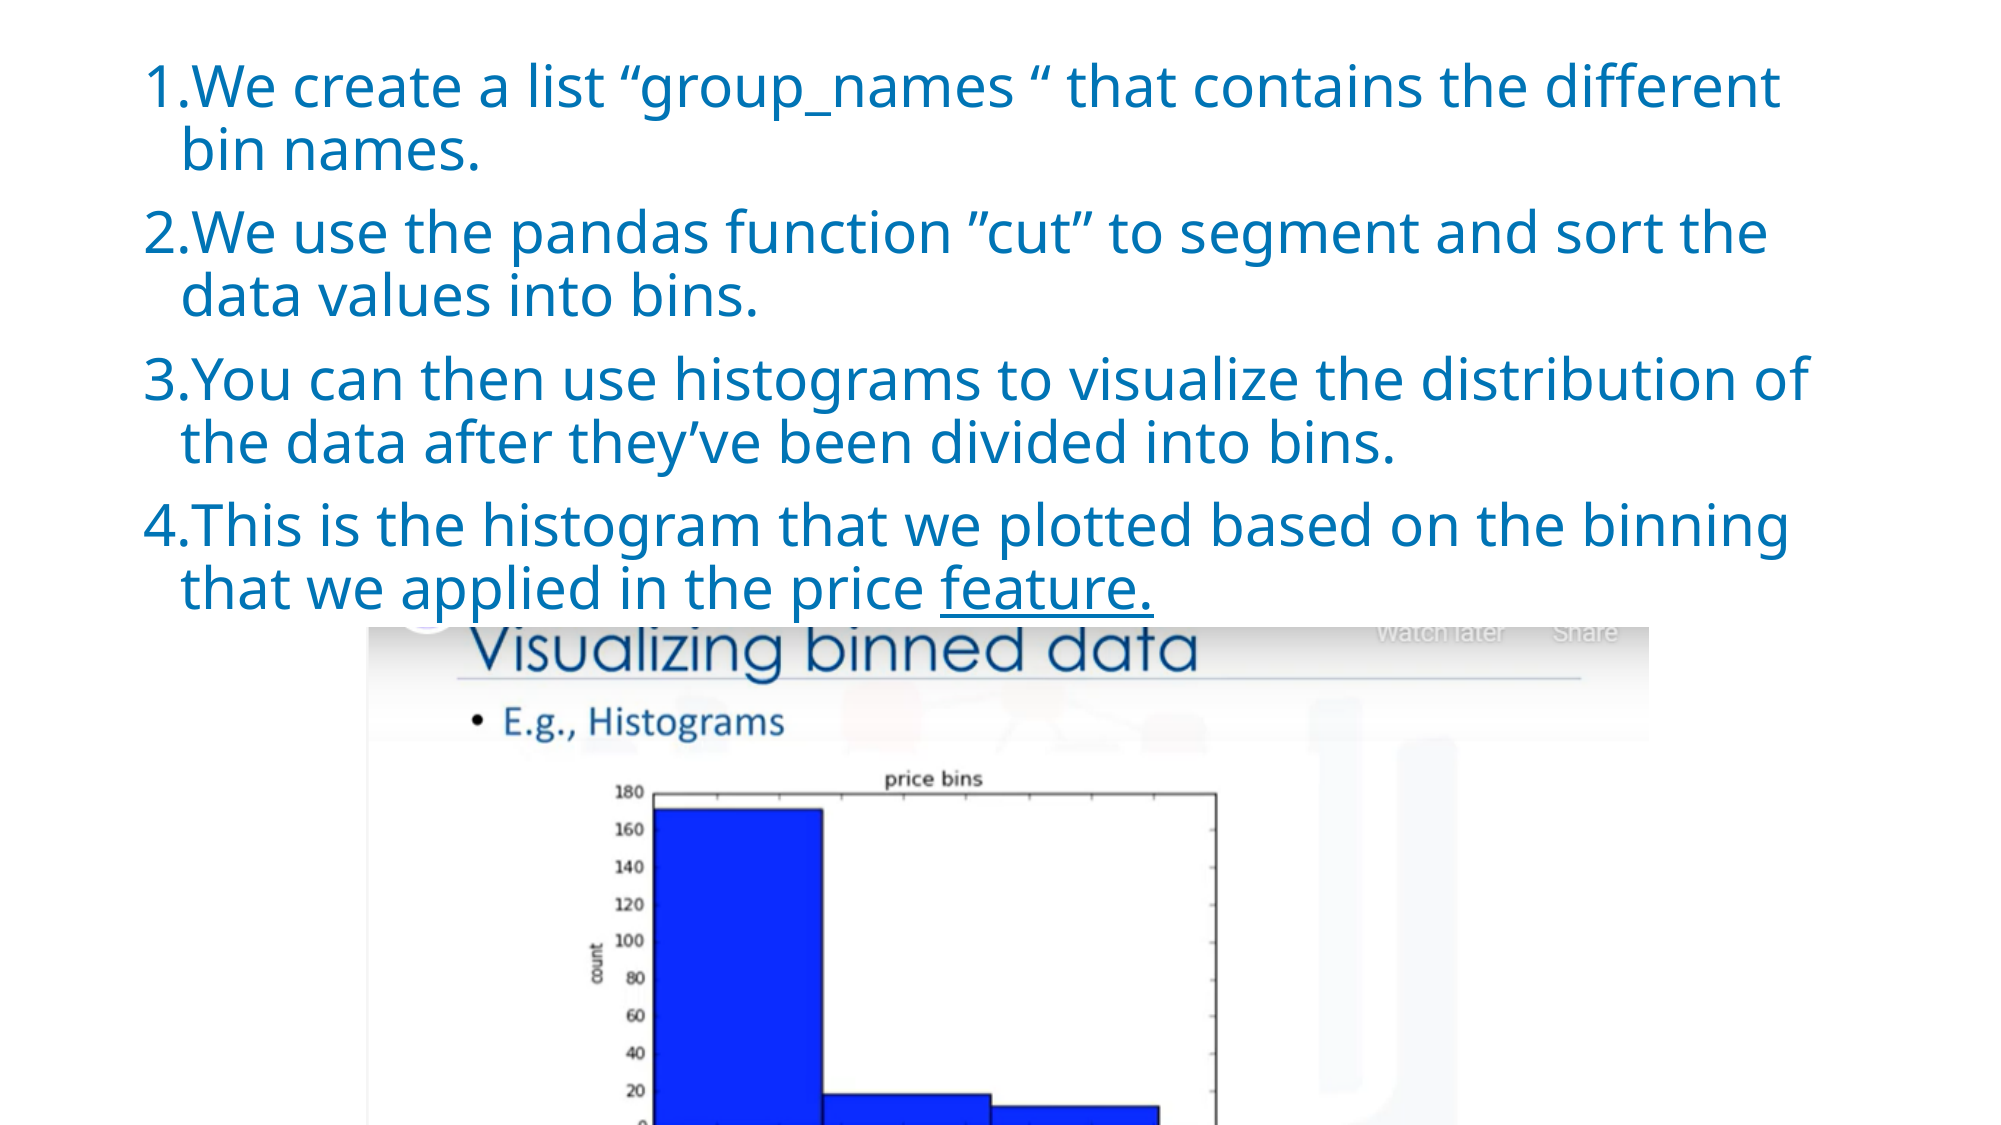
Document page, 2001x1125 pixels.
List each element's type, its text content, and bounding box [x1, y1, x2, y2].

list We create a list “group_names “ that contains the different bin names. We use the pandas function ”cut” to segment and sort the data values into bins. You can then use histograms to visualize the distribution of the data after they’ve been divided into bins. This is the histogram that we plotted based on the binning that we applied in the price feature. [128, 49, 1863, 1014]
picture [366, 627, 1649, 1125]
